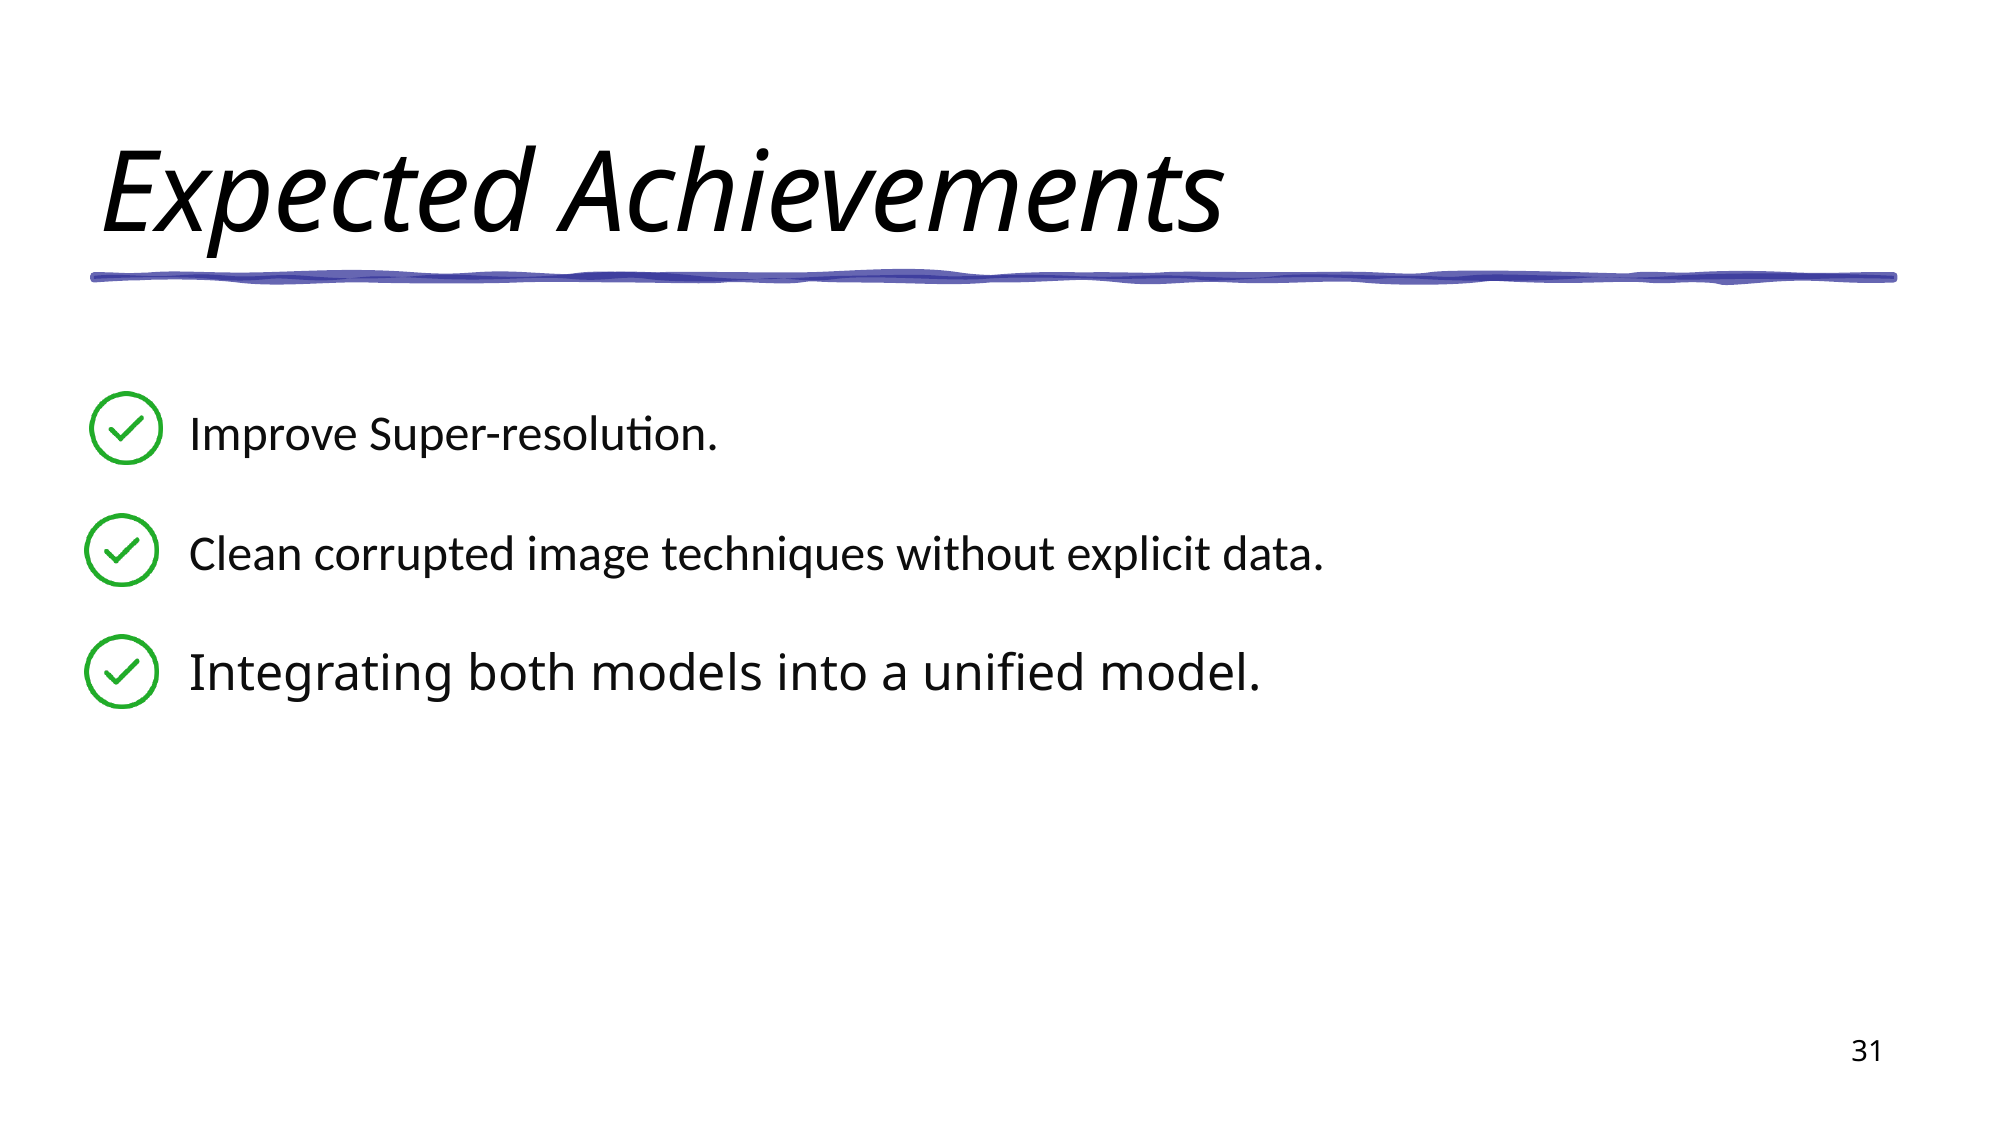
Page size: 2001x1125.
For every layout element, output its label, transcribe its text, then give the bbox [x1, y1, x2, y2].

slide_number 31 [1433, 1024, 1900, 1103]
picture [84, 634, 159, 709]
text_box [92, 271, 1895, 283]
picture [84, 513, 159, 587]
picture [89, 391, 163, 466]
text_box Improve Super-resolution. Clean corrupted image techniques without explicit data. Integrating both models into a unified model. [174, 333, 1419, 953]
text_box Expected Achievements [84, 126, 1818, 222]
